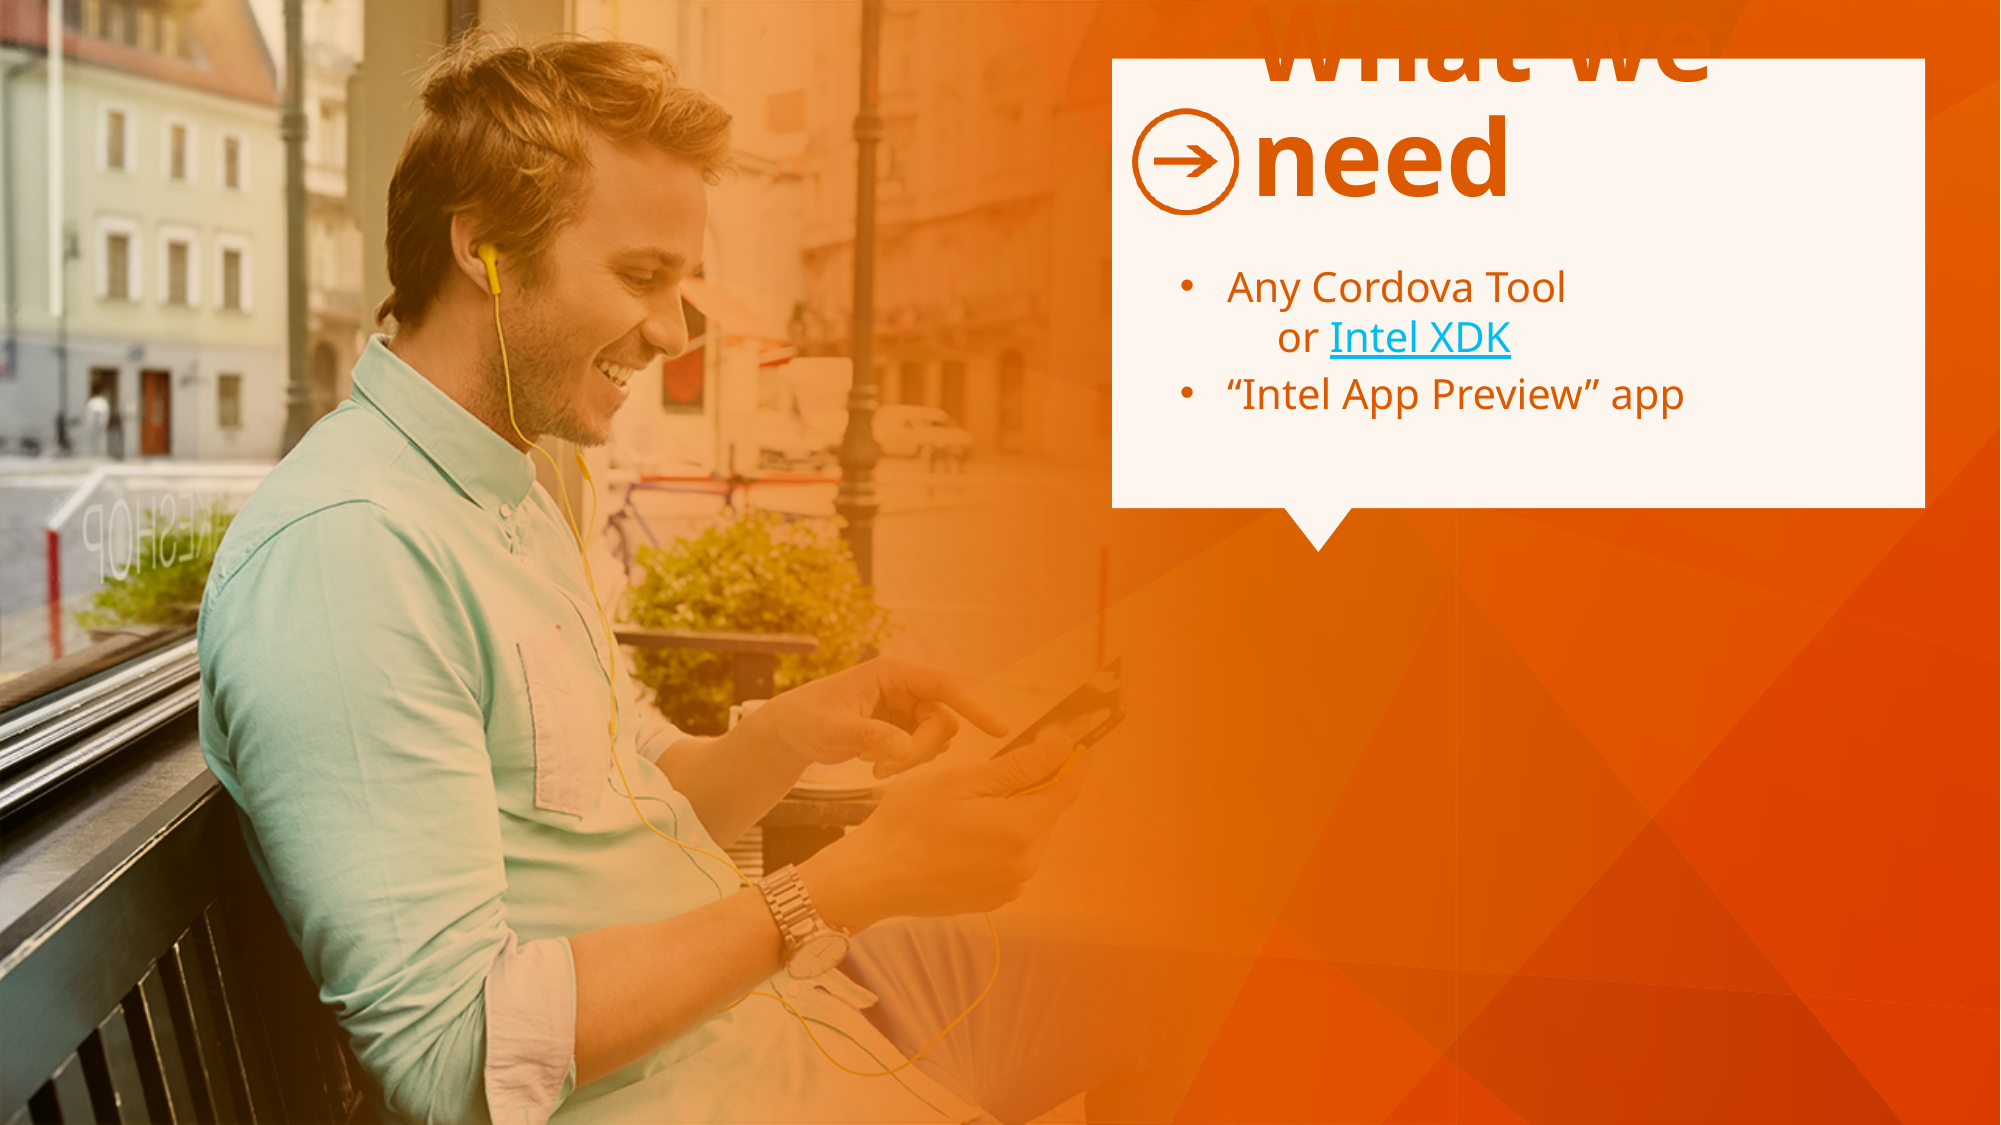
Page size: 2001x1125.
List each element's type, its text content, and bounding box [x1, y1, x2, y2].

picture [0, 0, 1457, 1125]
text_box Any Cordova Tool or Intel XDK “Intel App Preview” app [1165, 253, 1936, 425]
picture [1132, 108, 1239, 215]
list What we need [1236, 69, 1960, 227]
